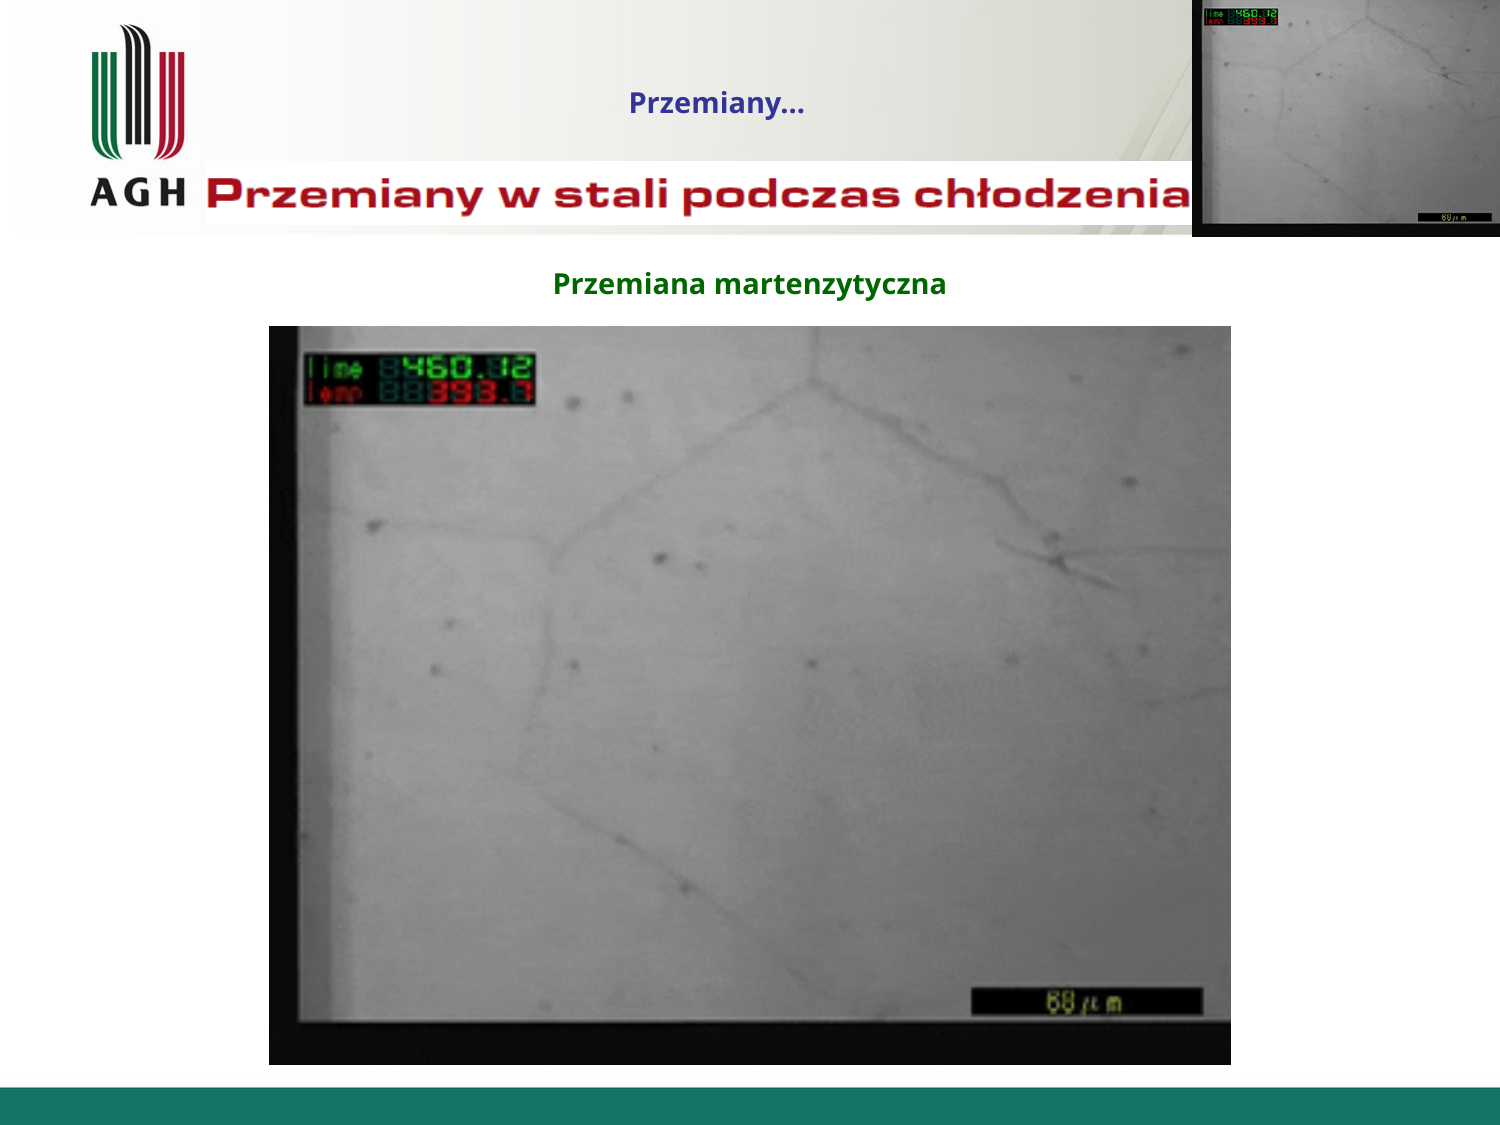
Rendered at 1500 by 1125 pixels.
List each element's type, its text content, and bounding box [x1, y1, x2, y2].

text_box Przemiana martenzytyczna [318, 255, 1182, 324]
picture [0, 0, 1500, 1125]
text_box Przemiany… [289, 73, 1152, 159]
